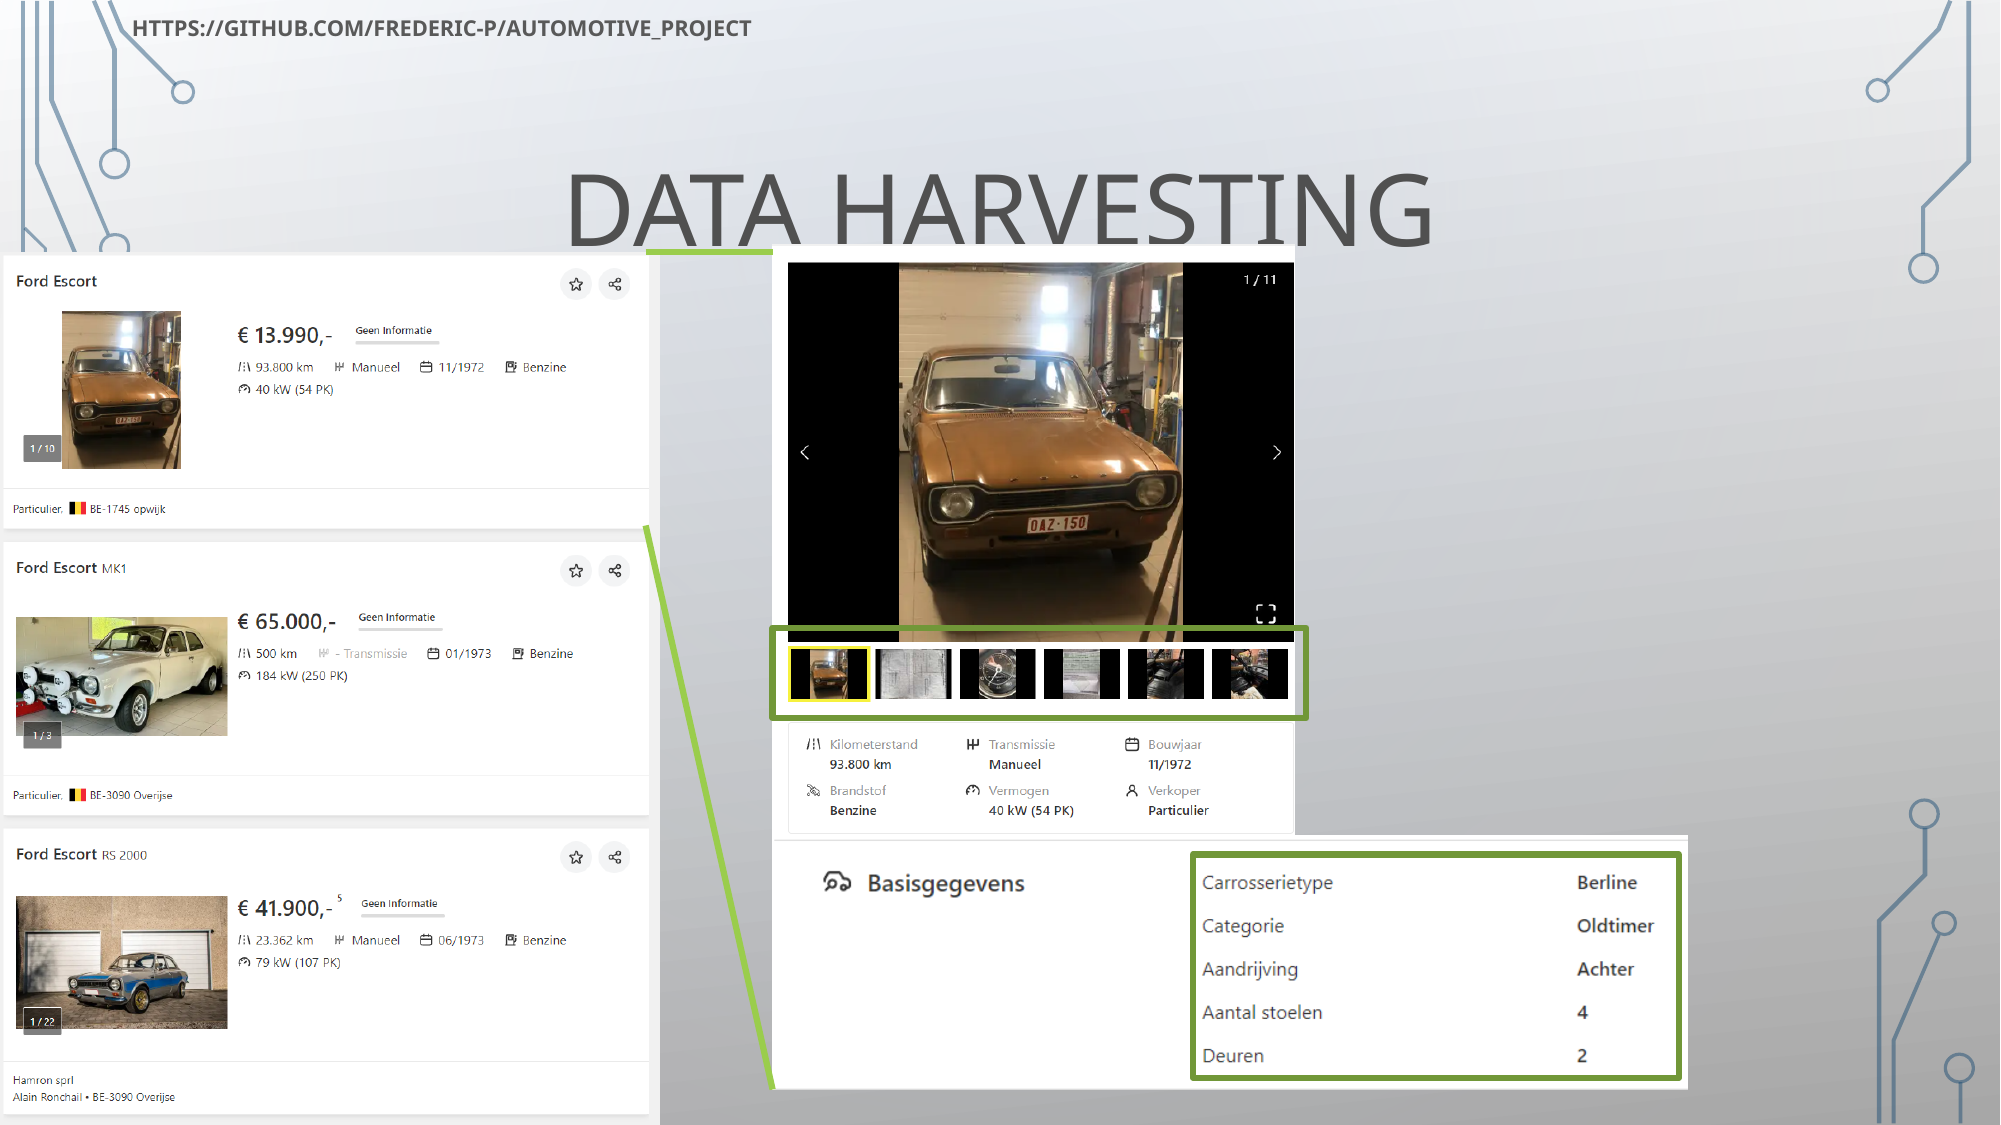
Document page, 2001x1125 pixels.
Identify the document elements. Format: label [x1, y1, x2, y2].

text_box [1863, 0, 1976, 1124]
text_box [645, 525, 773, 1090]
picture [0, 0, 2000, 1125]
text_box [0, 0, 201, 251]
